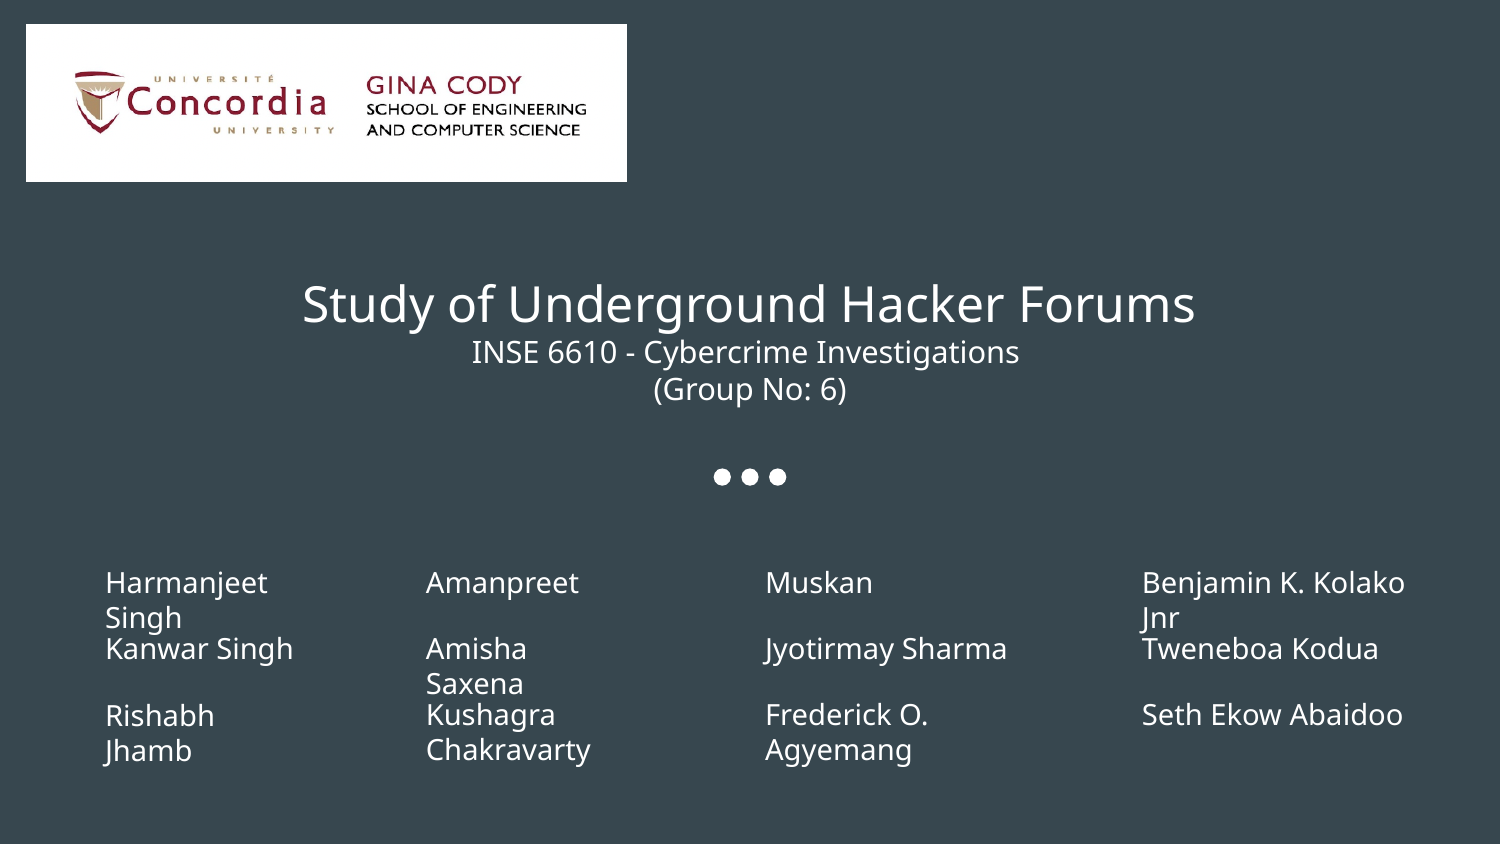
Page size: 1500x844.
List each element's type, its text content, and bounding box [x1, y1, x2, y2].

picture [26, 24, 627, 182]
title Study of Underground Hacker Forums INSE 6610 - Cybercrime Investigations (Group No: 6) [56, 257, 1444, 422]
text_box Kushagra Chakravarty [410, 681, 730, 738]
text_box Muskan [750, 549, 974, 606]
text_box Benjamin K. Kolako Jnr [1126, 549, 1459, 606]
text_box Frederick O. Agyemang [750, 681, 1082, 738]
text_box Seth Ekow Abaidoo [1126, 681, 1459, 738]
text_box Harmanjeet Singh [89, 549, 348, 650]
text_box Amanpreet [410, 549, 662, 606]
text_box Amisha Saxena [410, 615, 635, 672]
text_box Kanwar Singh [90, 615, 314, 672]
text_box Tweneboa Kodua [1126, 615, 1459, 672]
text_box Jyotirmay Sharma [749, 615, 1026, 672]
text_box Rishabh Jhamb [90, 682, 314, 739]
